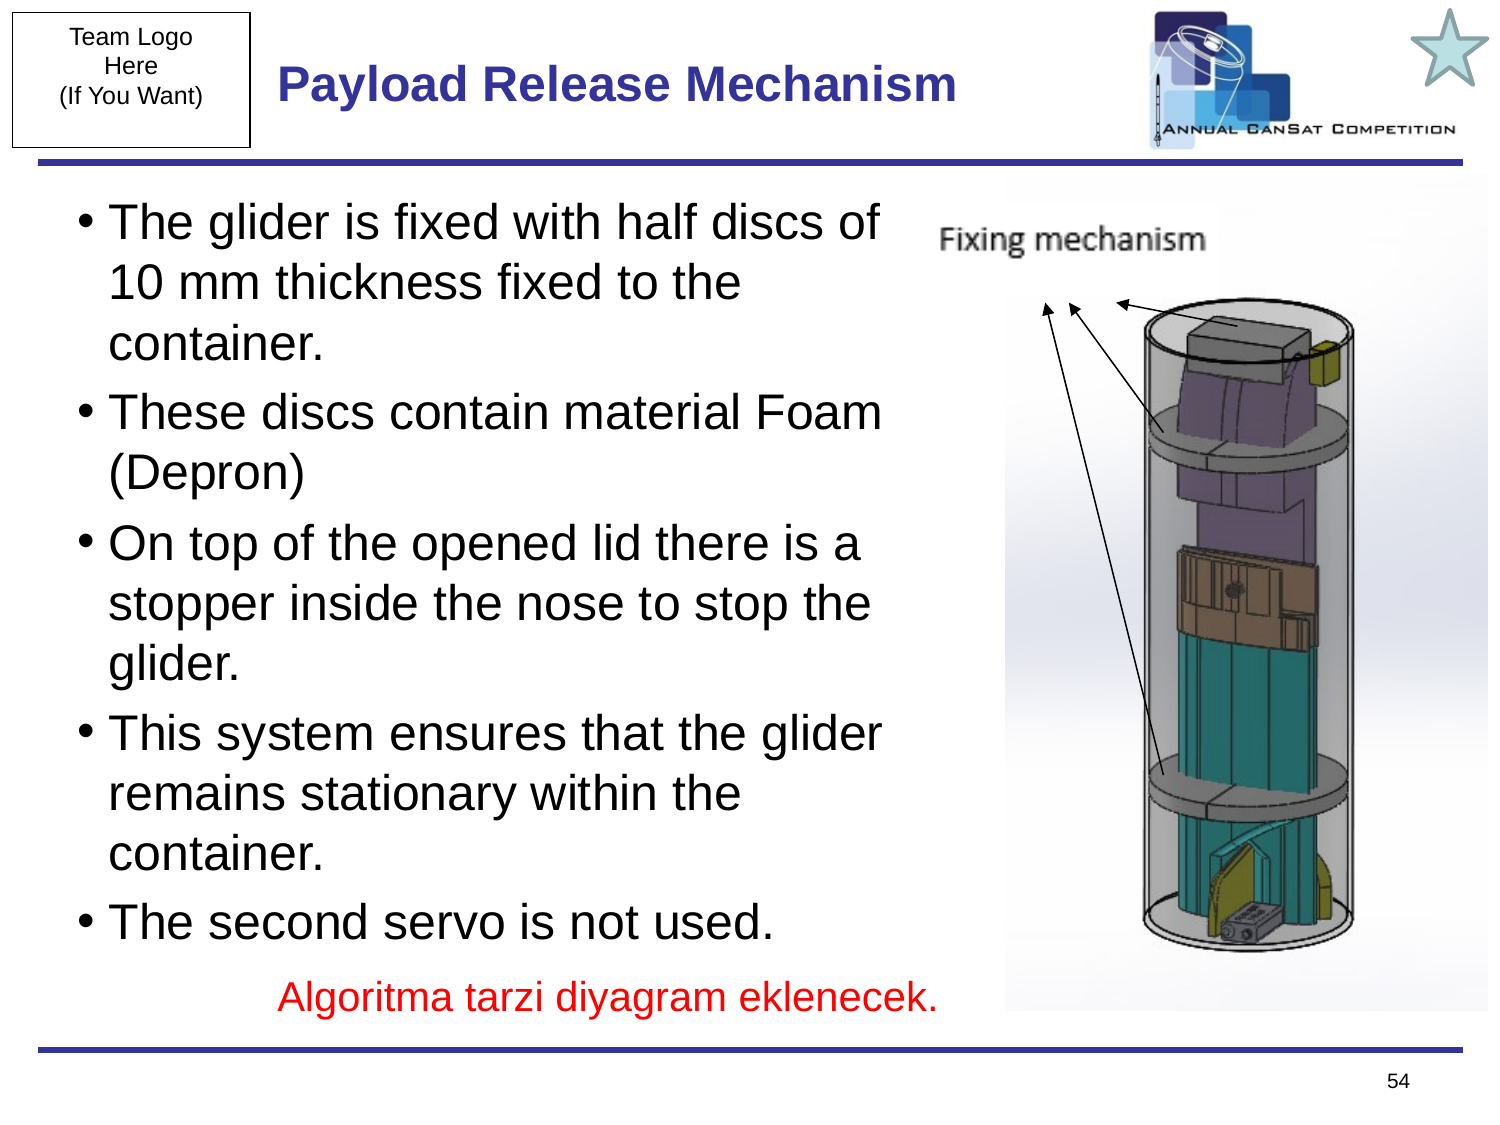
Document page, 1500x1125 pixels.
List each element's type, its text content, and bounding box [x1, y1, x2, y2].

slide_number 54 [1312, 1059, 1425, 1100]
text_box Algoritma tarzi diyagram eklenecek. [262, 962, 1006, 1028]
title Payload Release Mechanism [262, 12, 1238, 150]
picture [1142, 1, 1463, 157]
text_box [1412, 9, 1488, 85]
picture [919, 174, 1488, 1011]
picture [1427, 51, 1435, 80]
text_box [1115, 302, 1238, 327]
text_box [1045, 305, 1164, 776]
list The glider is fixed with half discs of 10 mm thickness fixed to the container. These discs contain material Foam (Depron) On top of the opened lid there is a stopper inside the nose to stop the glider. This system ensures that the glider remains stationary within the container. The second servo is not used. [37, 174, 904, 1025]
table_cell 0.3 W [1045, 302, 1164, 332]
